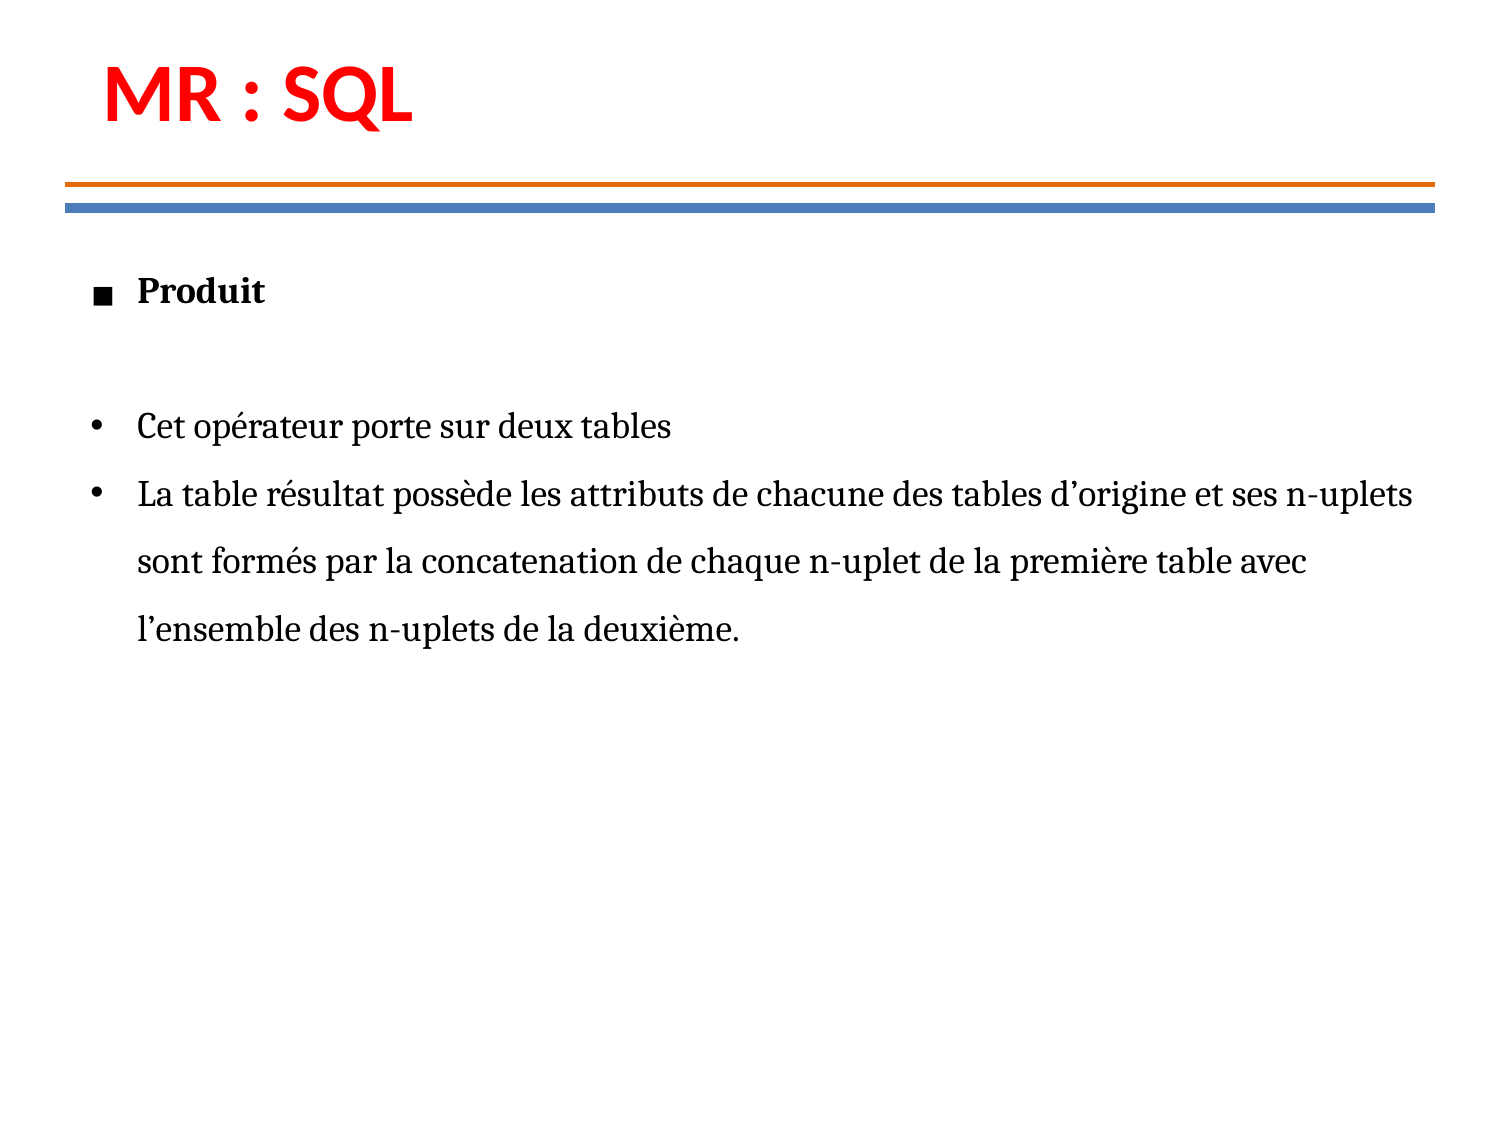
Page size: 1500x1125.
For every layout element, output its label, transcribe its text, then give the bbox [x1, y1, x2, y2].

text_box MR : SQL [87, 30, 1435, 146]
text_box Produit Cet opérateur porte sur deux tables La table résultat possède les attributs de chacune des tables d’origine et ses n-uplets sont formés par la concatenation de chaque n-uplet de la première table avec l’ensemble des n-uplets de la deuxième. [75, 236, 1448, 729]
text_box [64, 184, 1436, 209]
